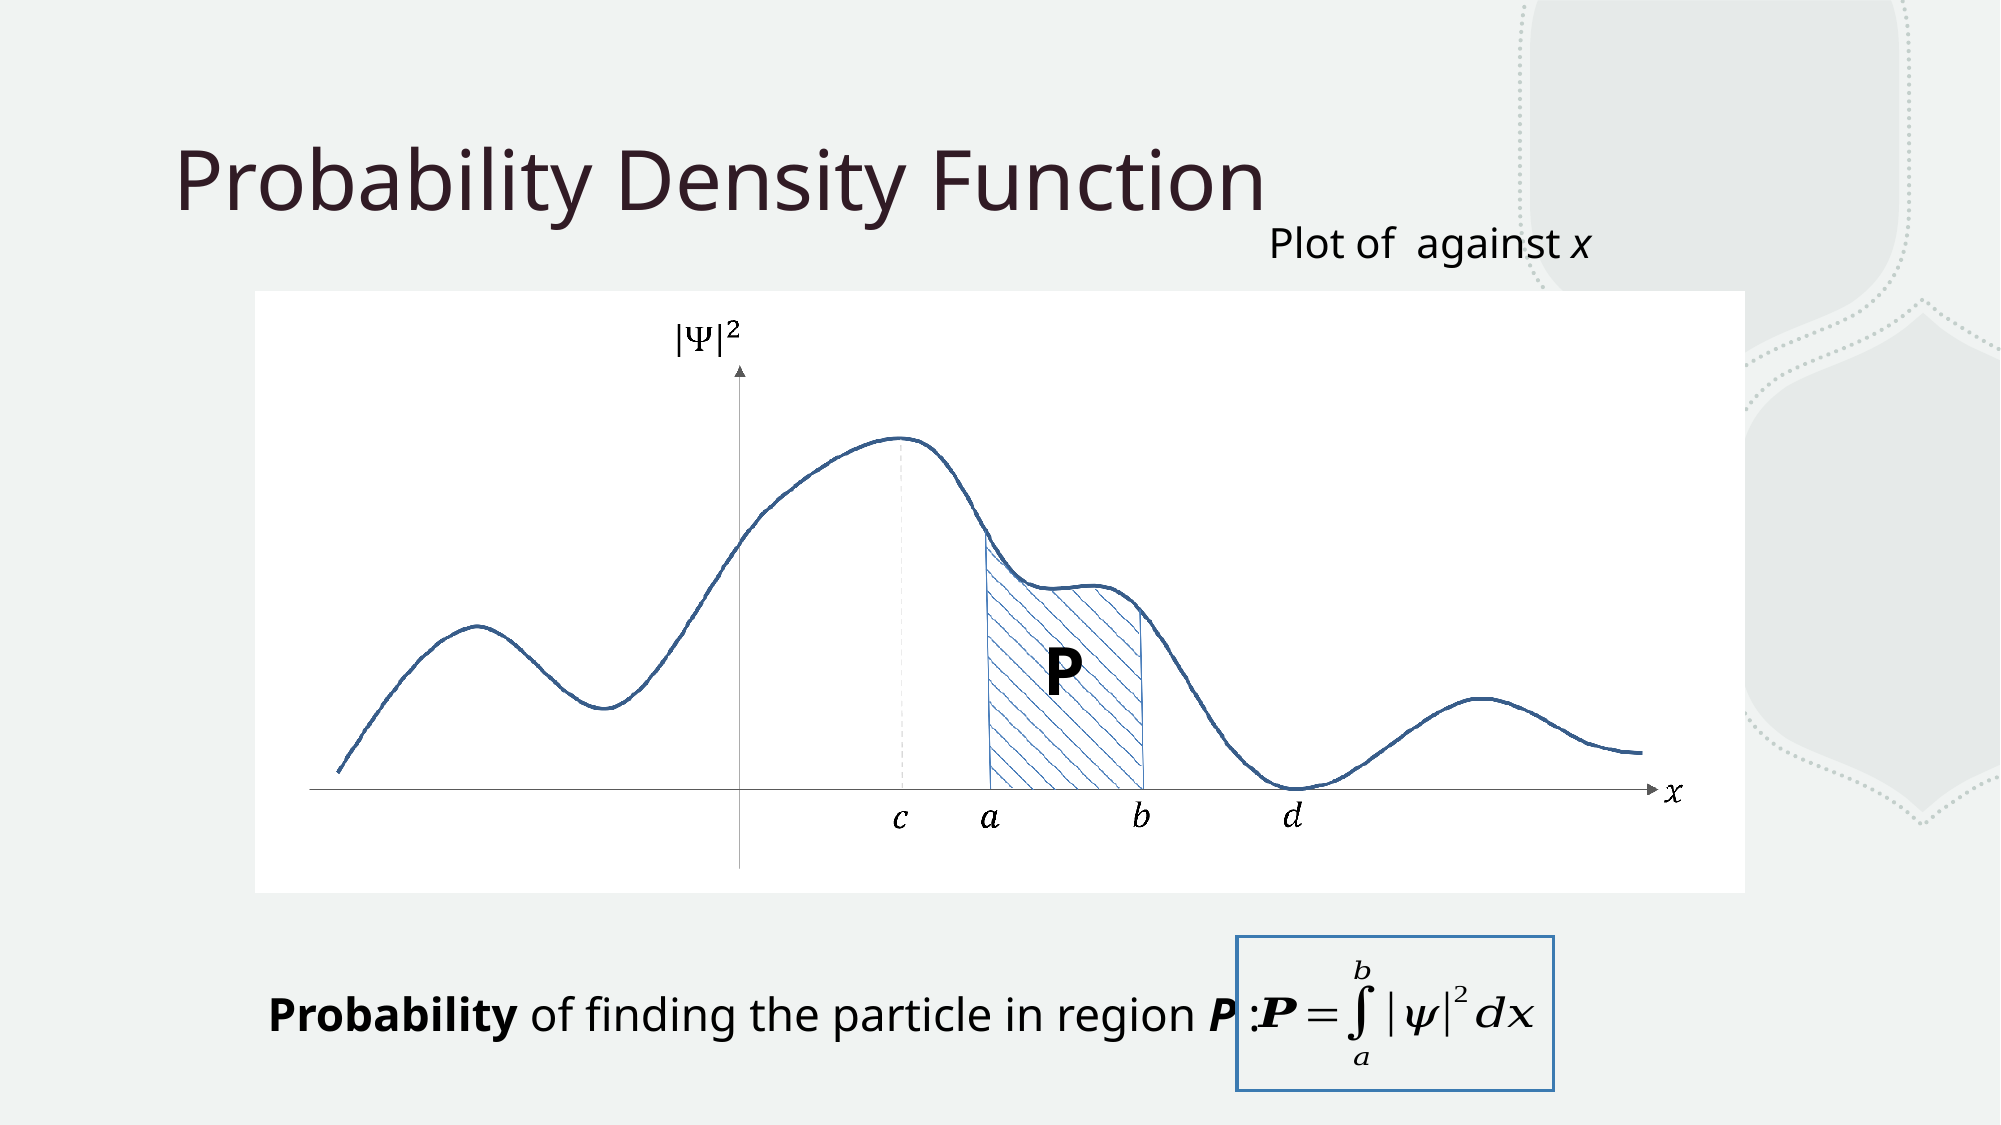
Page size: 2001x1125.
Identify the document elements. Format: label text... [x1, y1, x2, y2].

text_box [1236, 936, 1554, 1091]
text_box Probability of finding the particle in region P : [252, 978, 1235, 1049]
picture [255, 291, 1745, 893]
title Probability Density Function [158, 89, 1648, 265]
